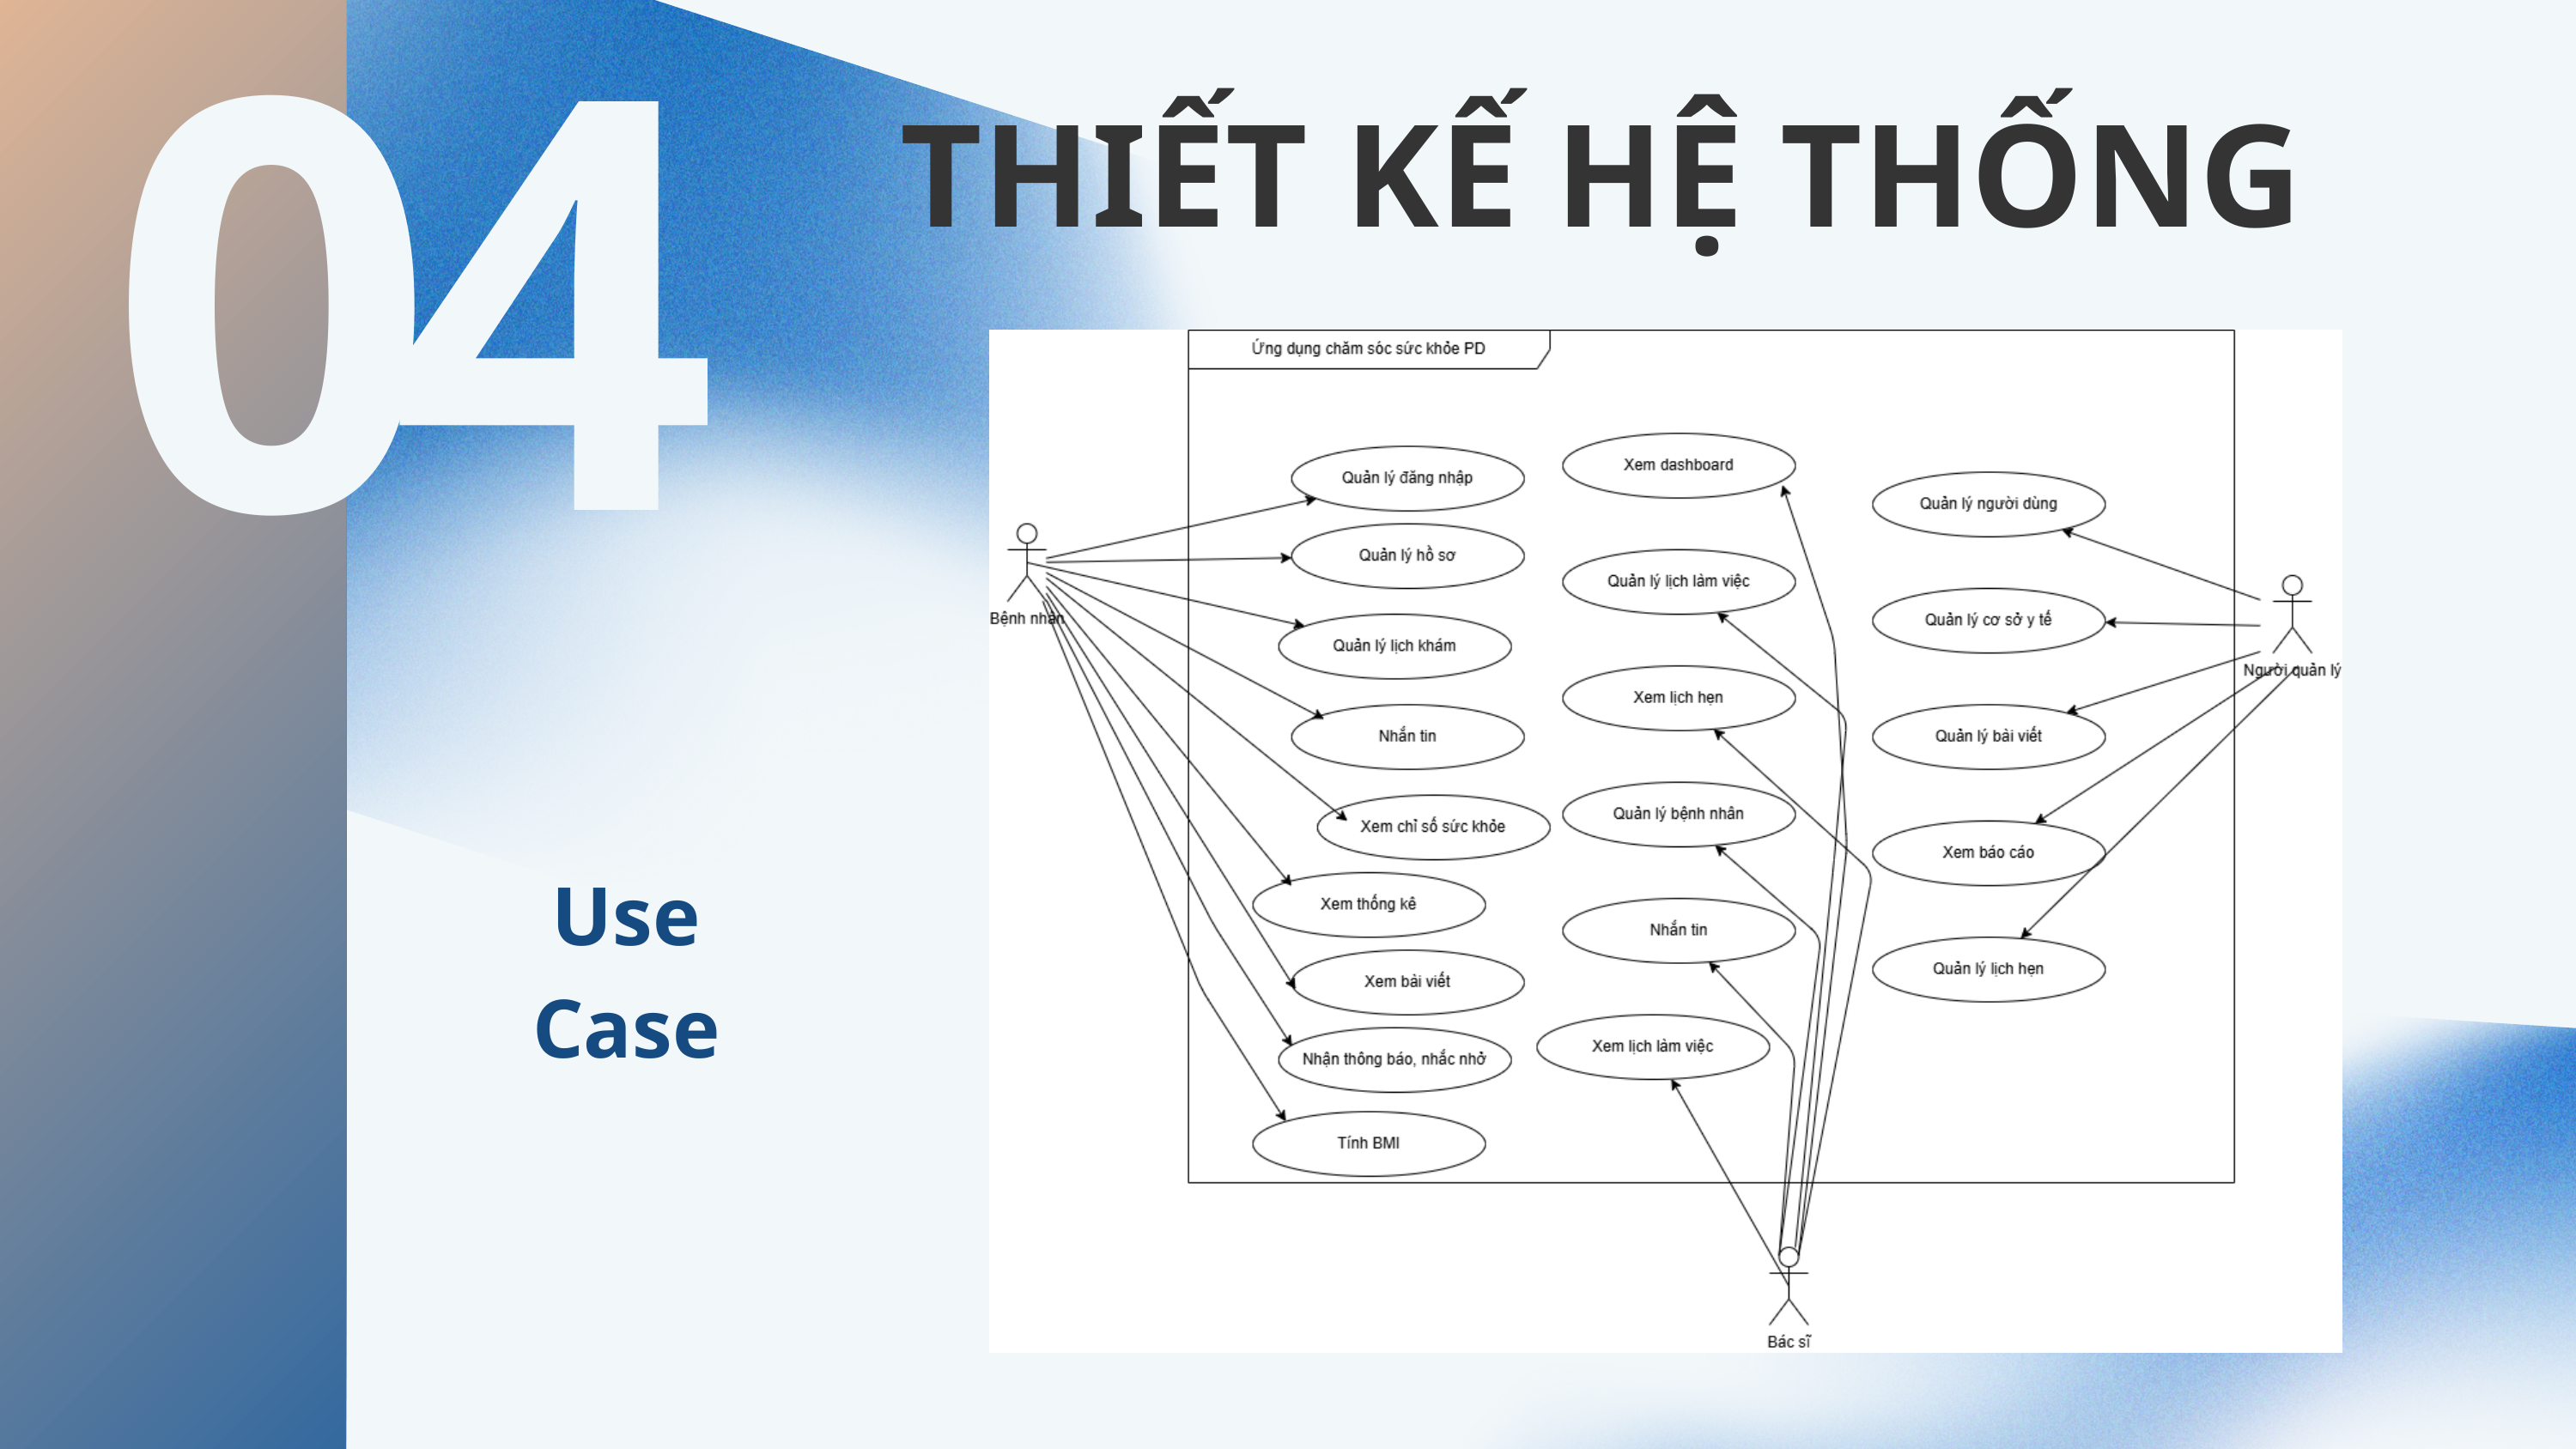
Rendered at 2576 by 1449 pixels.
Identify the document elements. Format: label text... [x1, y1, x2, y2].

text_box [353, 256, 1241, 1017]
text_box Use Case [452, 848, 801, 1075]
text_box [353, 0, 871, 70]
text_box [1395, 1012, 2576, 1449]
text_box THIẾT KẾ HỆ THỐNG [900, 117, 2432, 256]
text_box [989, 330, 2342, 1353]
text_box 04 [353, 70, 926, 625]
text_box [926, 87, 1018, 117]
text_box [0, 0, 347, 1449]
